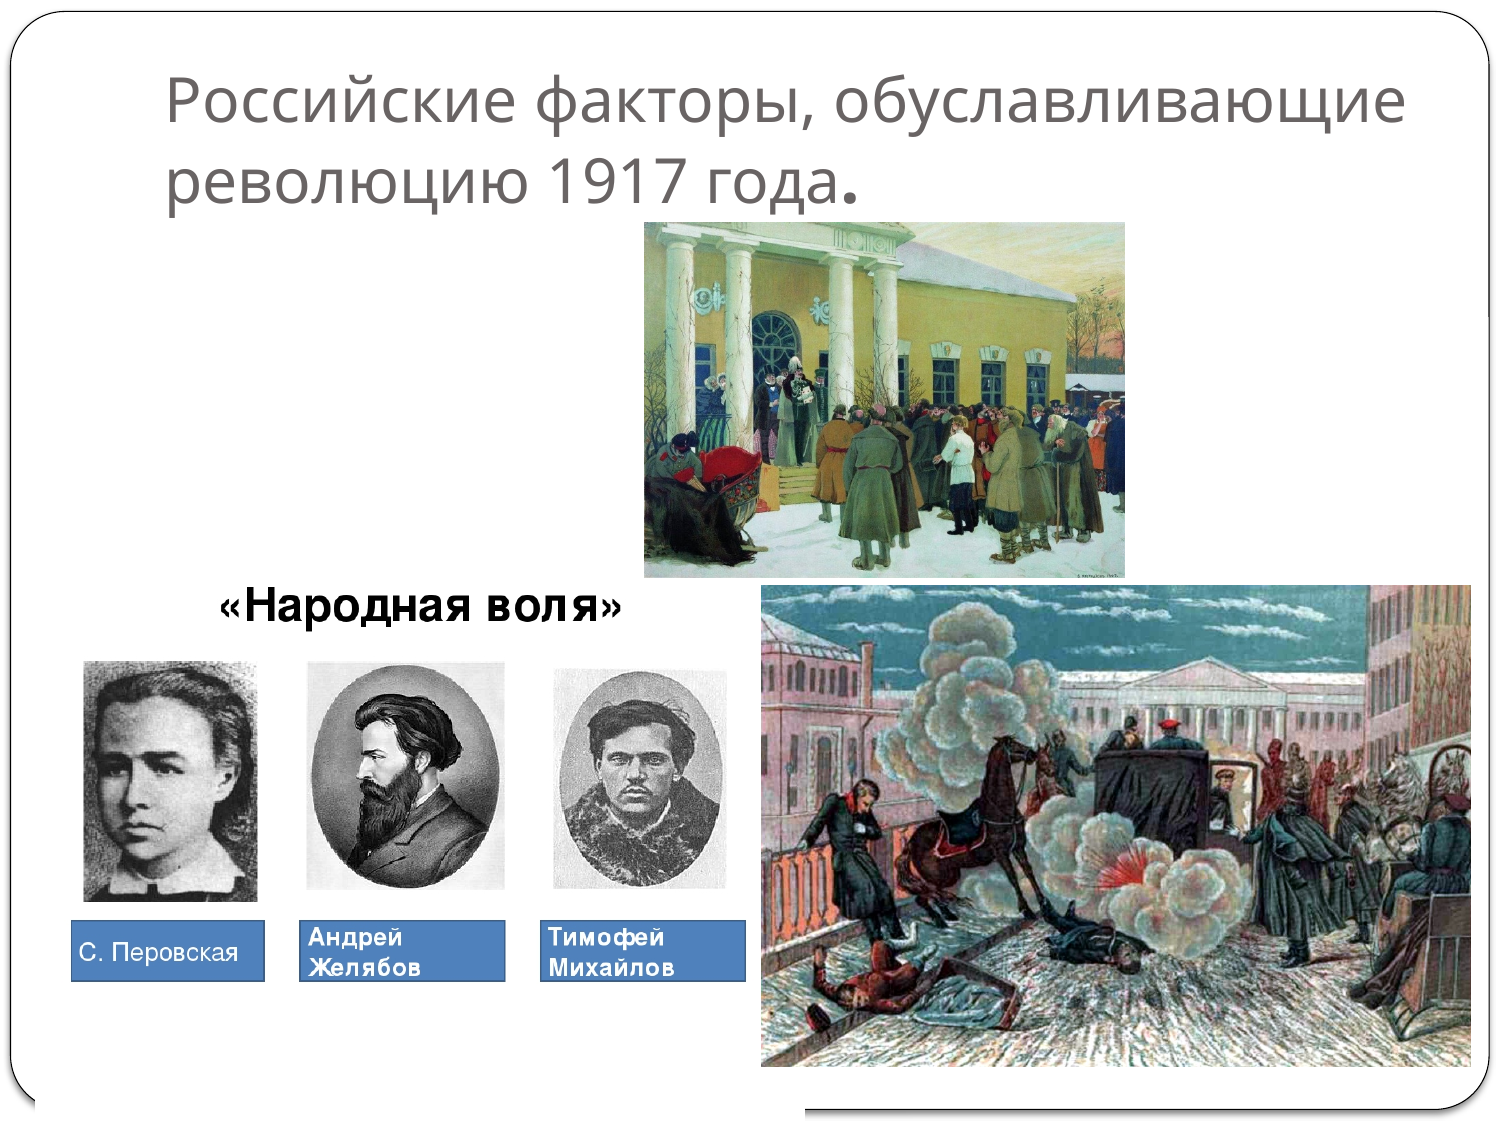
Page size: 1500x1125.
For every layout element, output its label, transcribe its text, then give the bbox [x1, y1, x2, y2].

picture [34, 222, 1472, 1125]
title Российские факторы, обуславливающие революцию 1917 года. [150, 45, 1425, 233]
